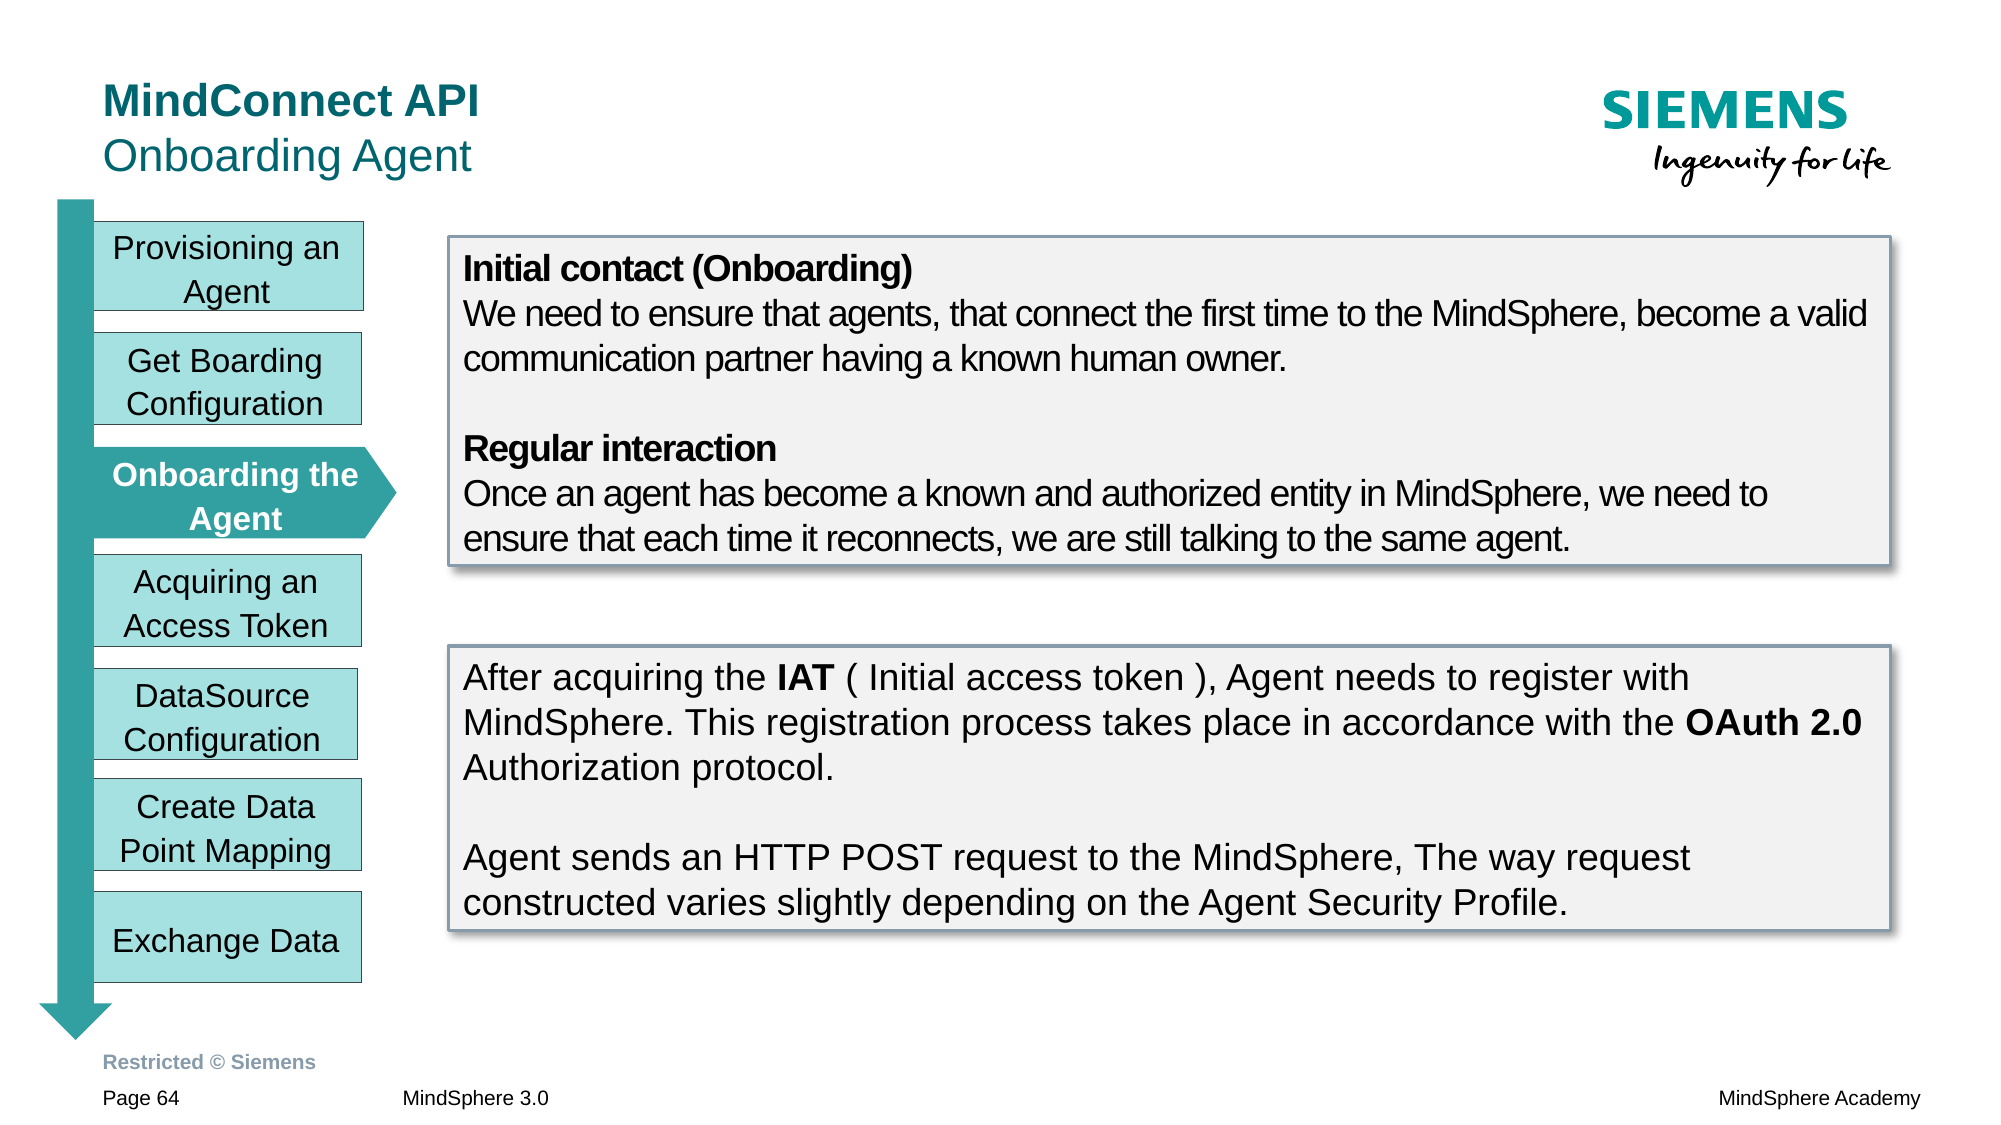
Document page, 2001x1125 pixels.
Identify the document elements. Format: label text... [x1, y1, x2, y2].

text_box Get Boarding Configuration [94, 332, 362, 425]
text_box After acquiring the IAT ( Initial access token ), Agent needs to register with MindSphere. This registration process takes place in accordance with the OAuth 2.0 Authorization protocol. Agent sends an HTTP POST request to the MindSphere, The way request constructed varies slightly depending on the Agent Security Profile. [448, 646, 1891, 931]
text_box [38, 199, 113, 1041]
text_box Initial contact (Onboarding) We need to ensure that agents, that connect the first time to the MindSphere, become a valid communication partner having a known human owner. Regular interaction Once an agent has become a known and authorized entity in MindSphere, we need to ensure that each time it reconnects, we are still talking to the same agent. [448, 236, 1891, 566]
text_box Exchange Data [94, 891, 362, 983]
text_box Onboarding the Agent [94, 446, 397, 539]
text_box Acquiring an Access Token [94, 554, 362, 647]
text_box Provisioning an Agent [94, 221, 364, 311]
text_box Create Data Point Mapping [94, 778, 362, 871]
title MindConnect API Onboarding Agent [0, 0, 2000, 237]
text_box DataSource Configuration [94, 668, 358, 760]
